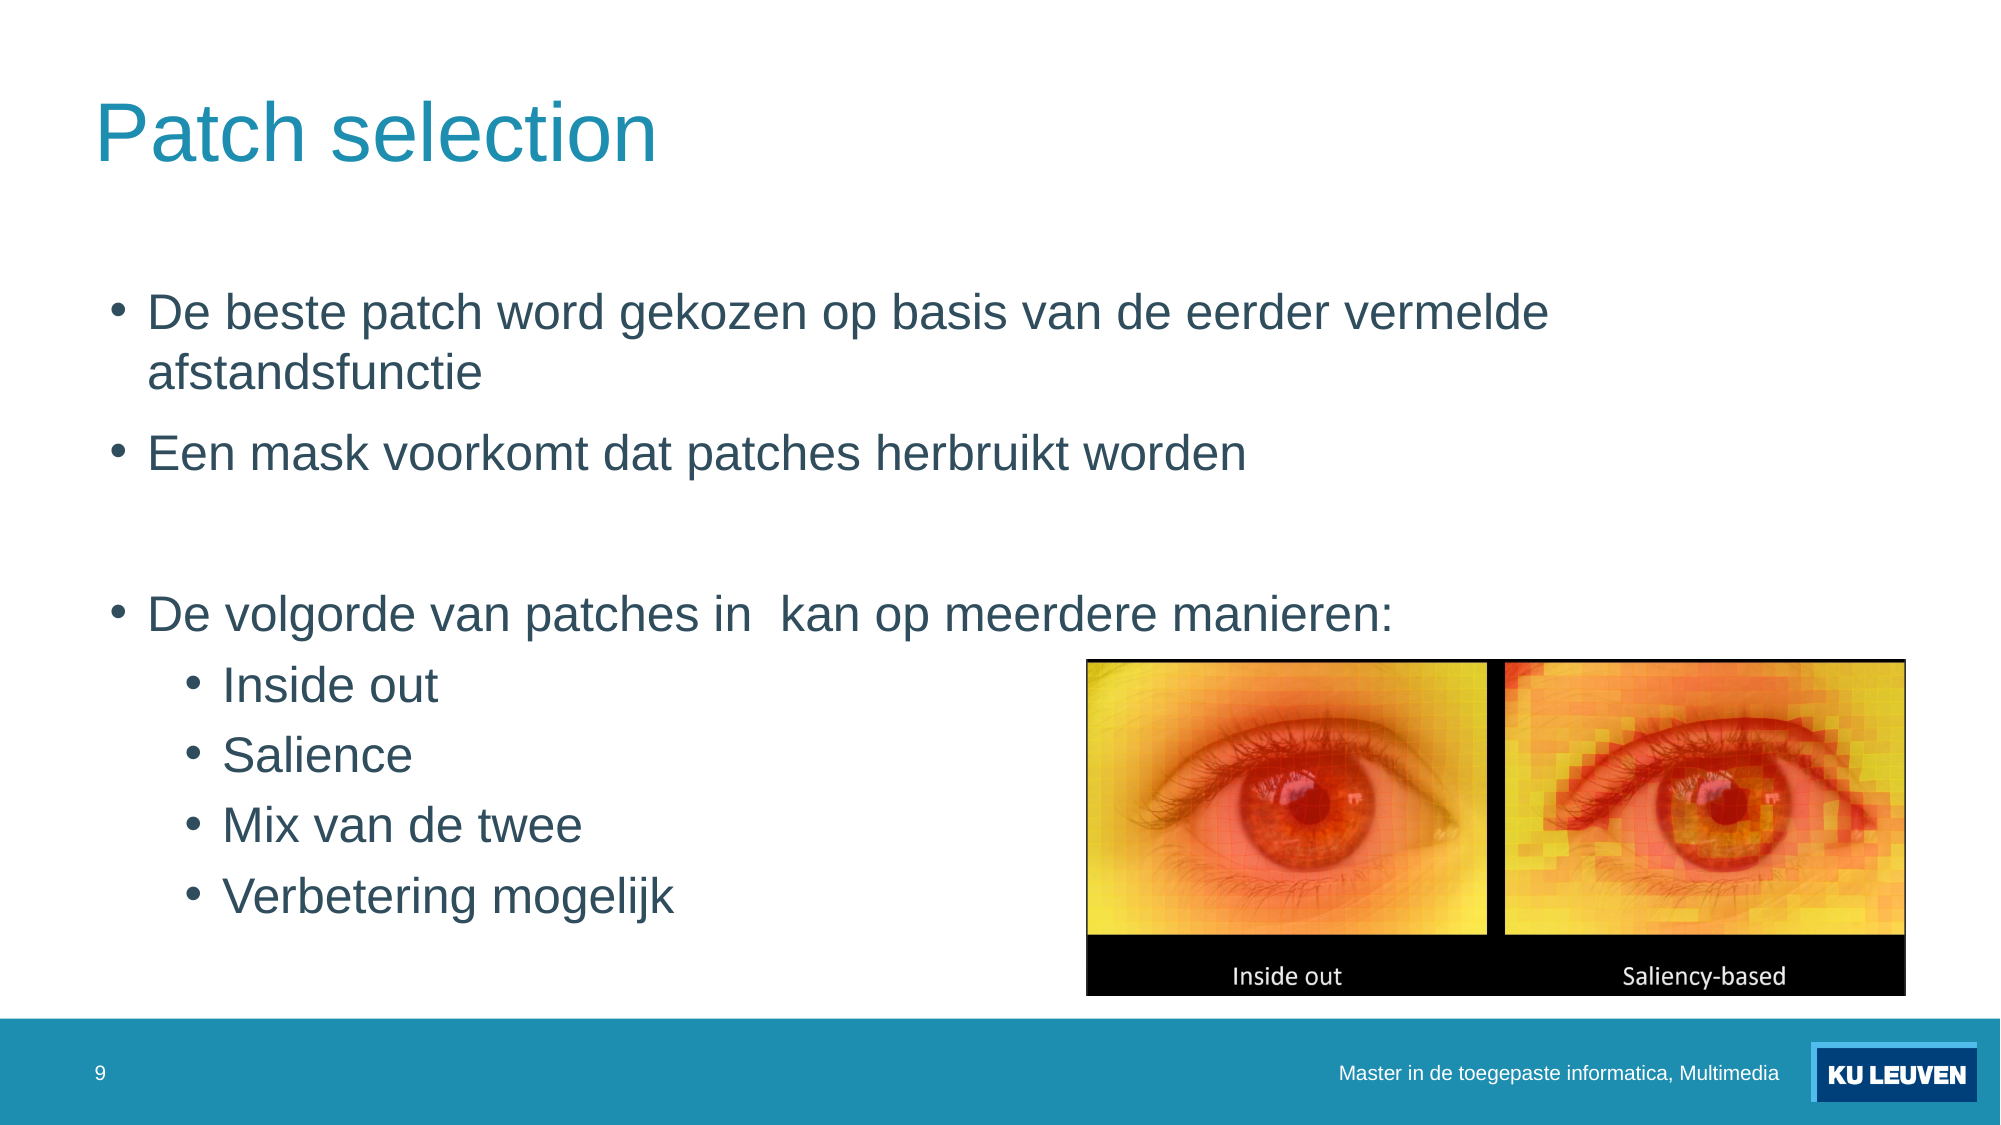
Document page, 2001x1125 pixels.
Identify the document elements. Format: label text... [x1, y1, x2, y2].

slide_number 9 [94, 1018, 201, 1125]
footer Master in de toegepaste informatica, Multimedia [989, 1018, 1809, 1125]
picture [1086, 659, 1906, 996]
title Patch selection [94, 33, 1906, 223]
picture [1811, 1042, 1977, 1102]
